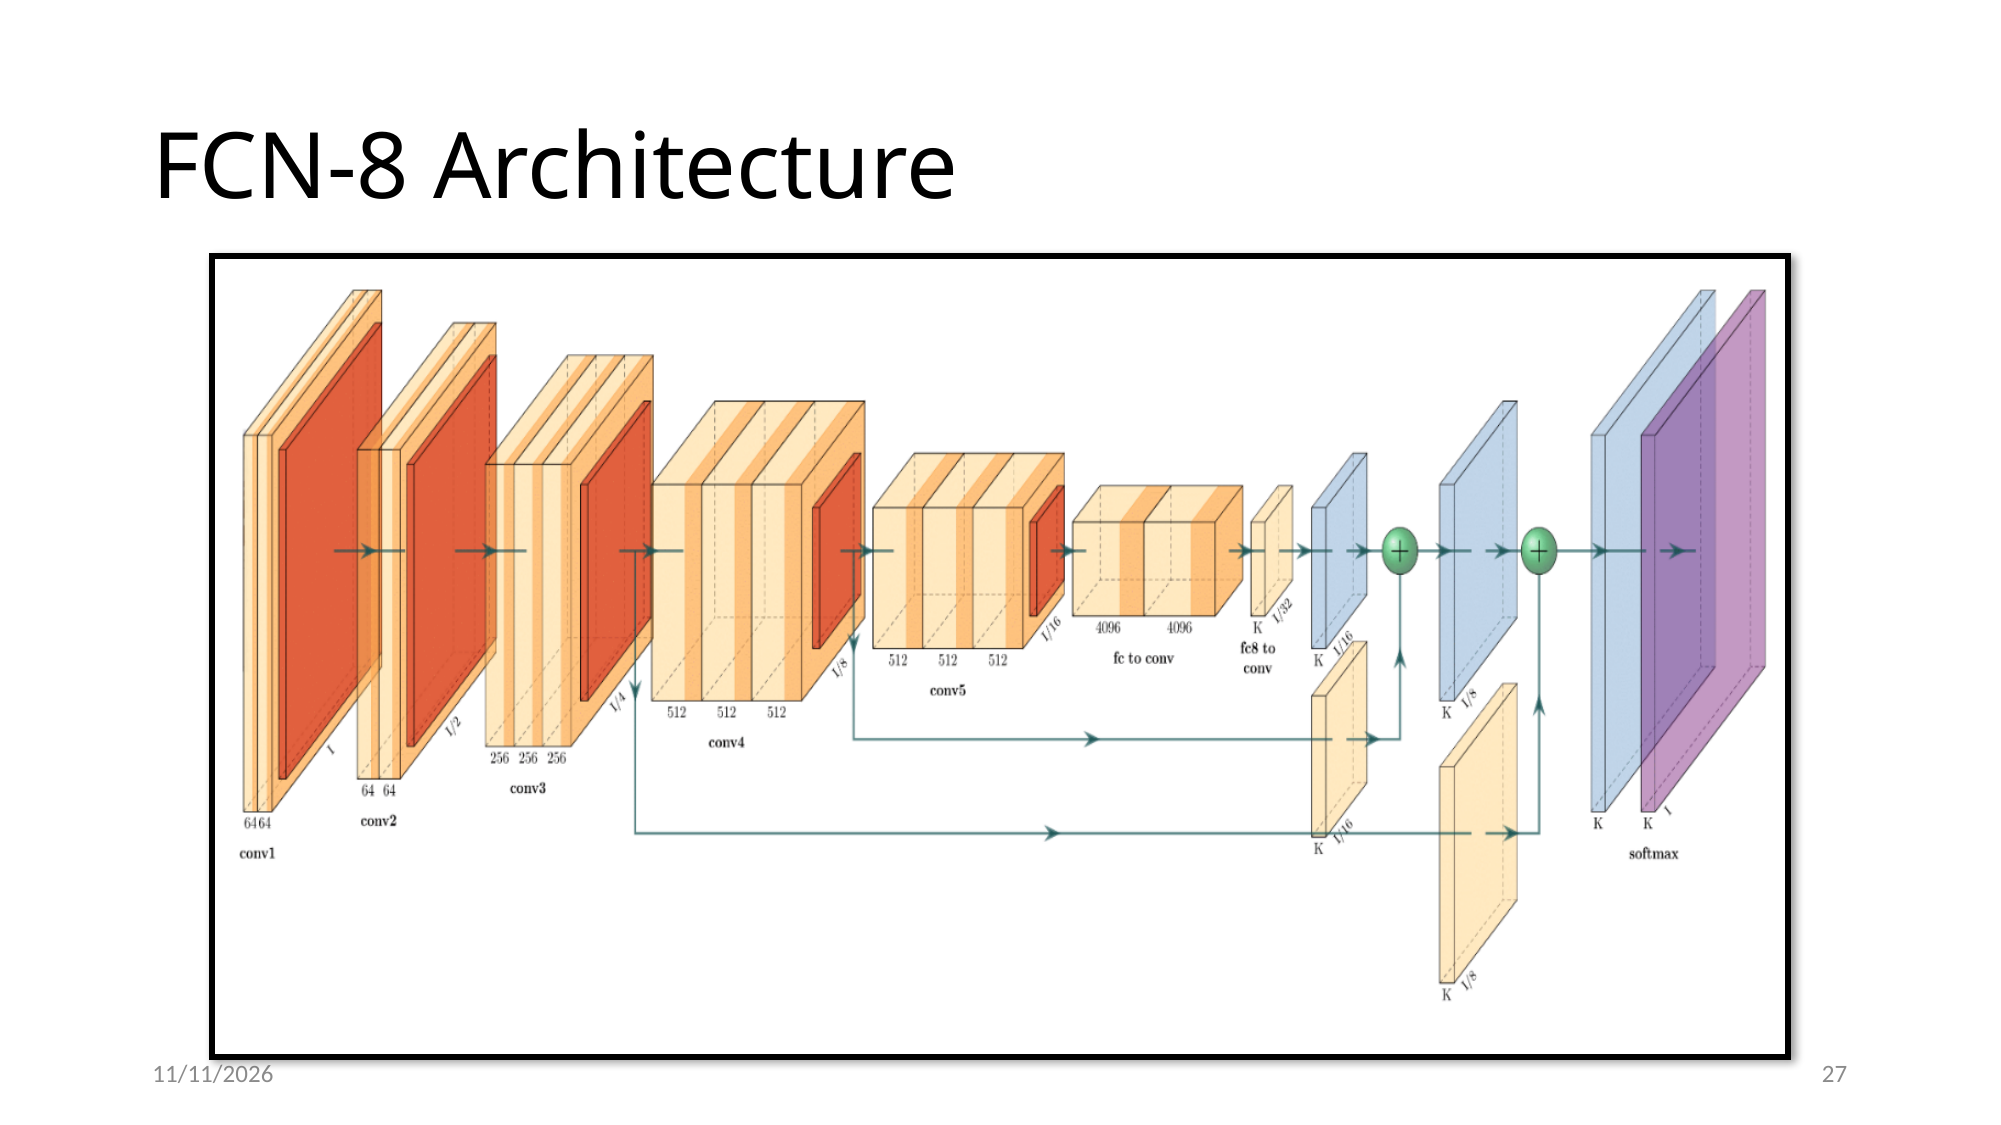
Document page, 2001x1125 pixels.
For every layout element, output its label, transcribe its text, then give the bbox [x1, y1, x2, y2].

picture [214, 258, 1786, 1054]
title FCN-8 Architecture [137, 59, 1863, 278]
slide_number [137, 1042, 588, 1103]
slide_number 27 [1412, 1042, 1863, 1103]
